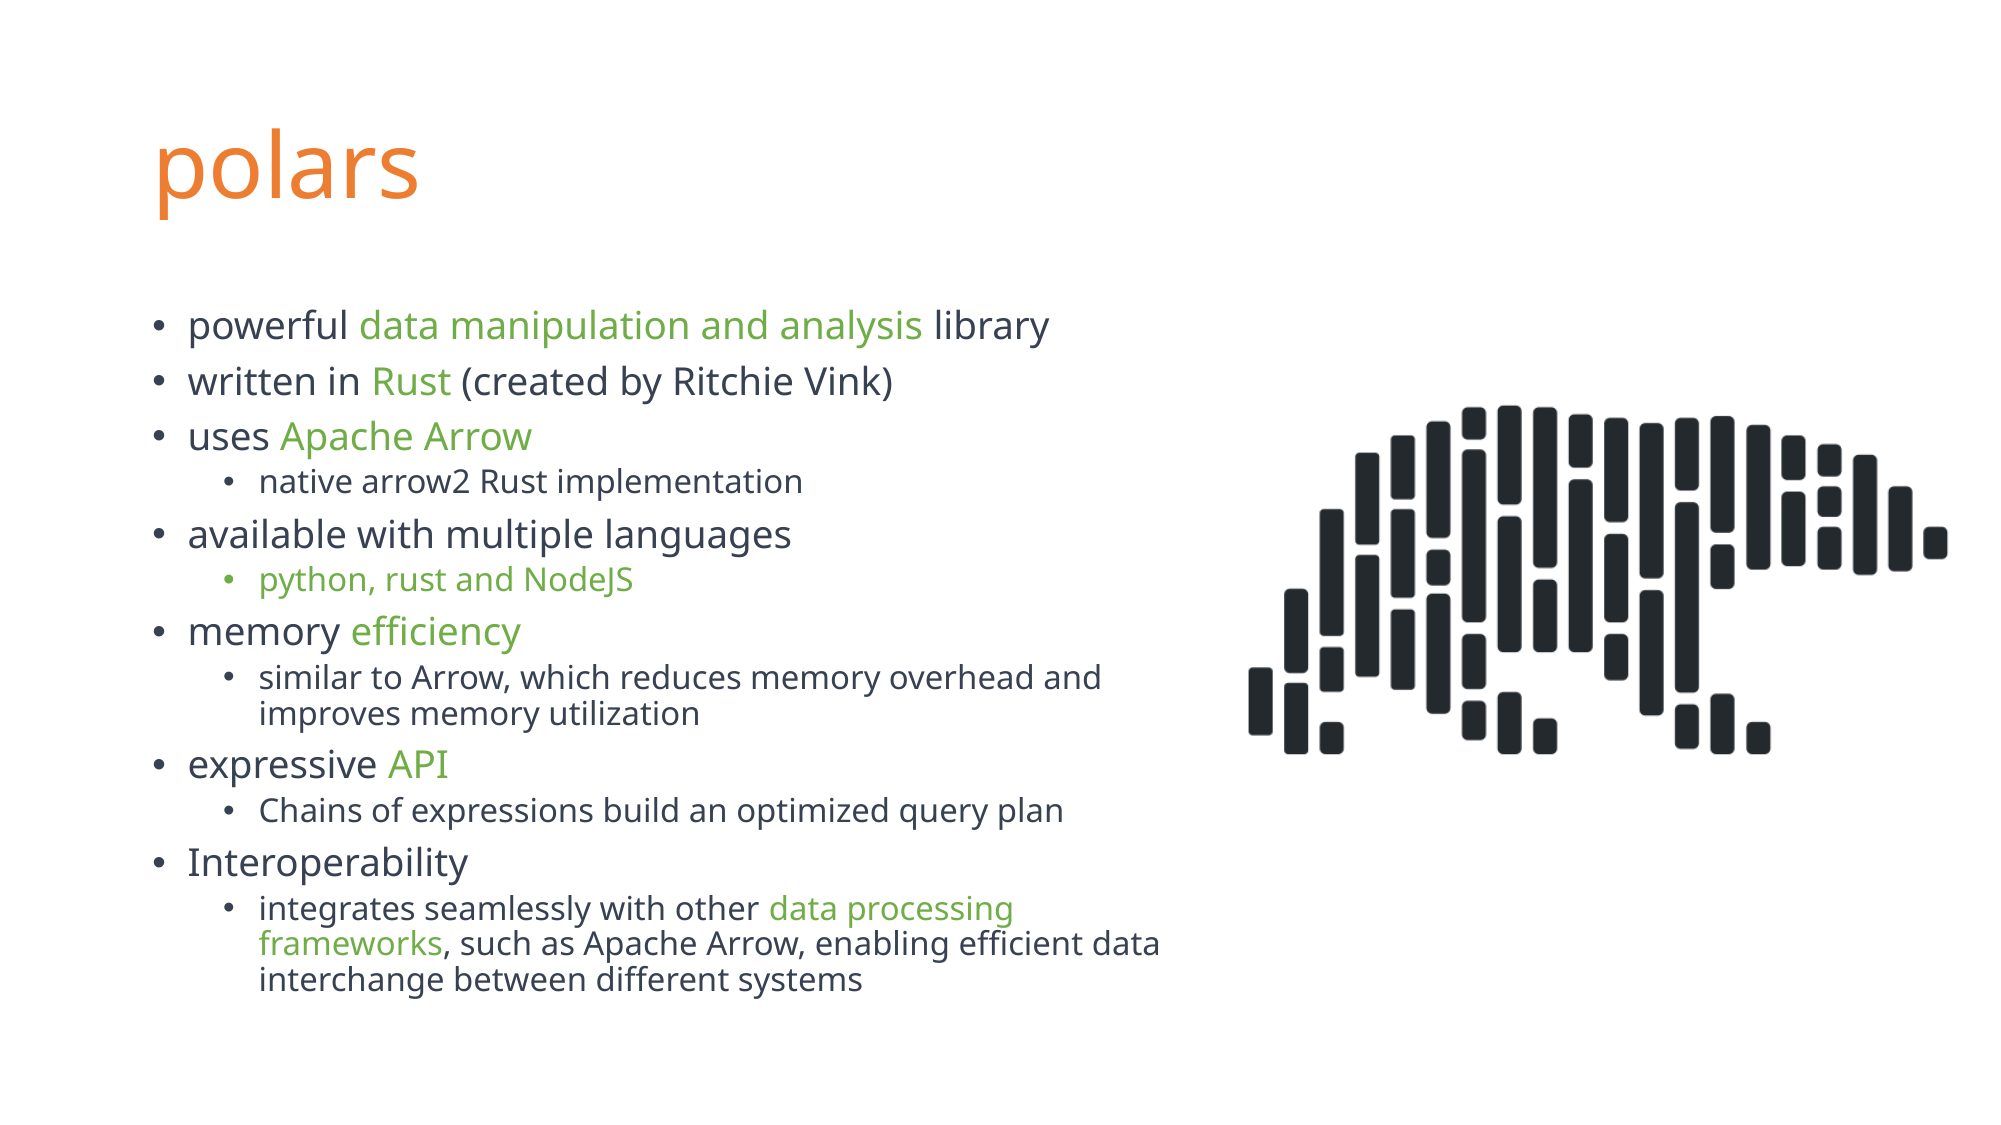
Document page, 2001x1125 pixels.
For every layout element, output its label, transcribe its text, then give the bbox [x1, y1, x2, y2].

picture [1243, 400, 1953, 760]
list powerful data manipulation and analysis library written in Rust (created by Ritchie Vink) uses Apache Arrow native arrow2 Rust implementation available with multiple languages python, rust and NodeJS memory efficiency similar to Arrow, which reduces memory overhead and improves memory utilization expressive API Chains of expressions build an optimized query plan Interoperability integrates seamlessly with other data processing frameworks, such as Apache Arrow, enabling efficient data interchange between different systems [137, 299, 1224, 1014]
title polars [137, 59, 1863, 278]
